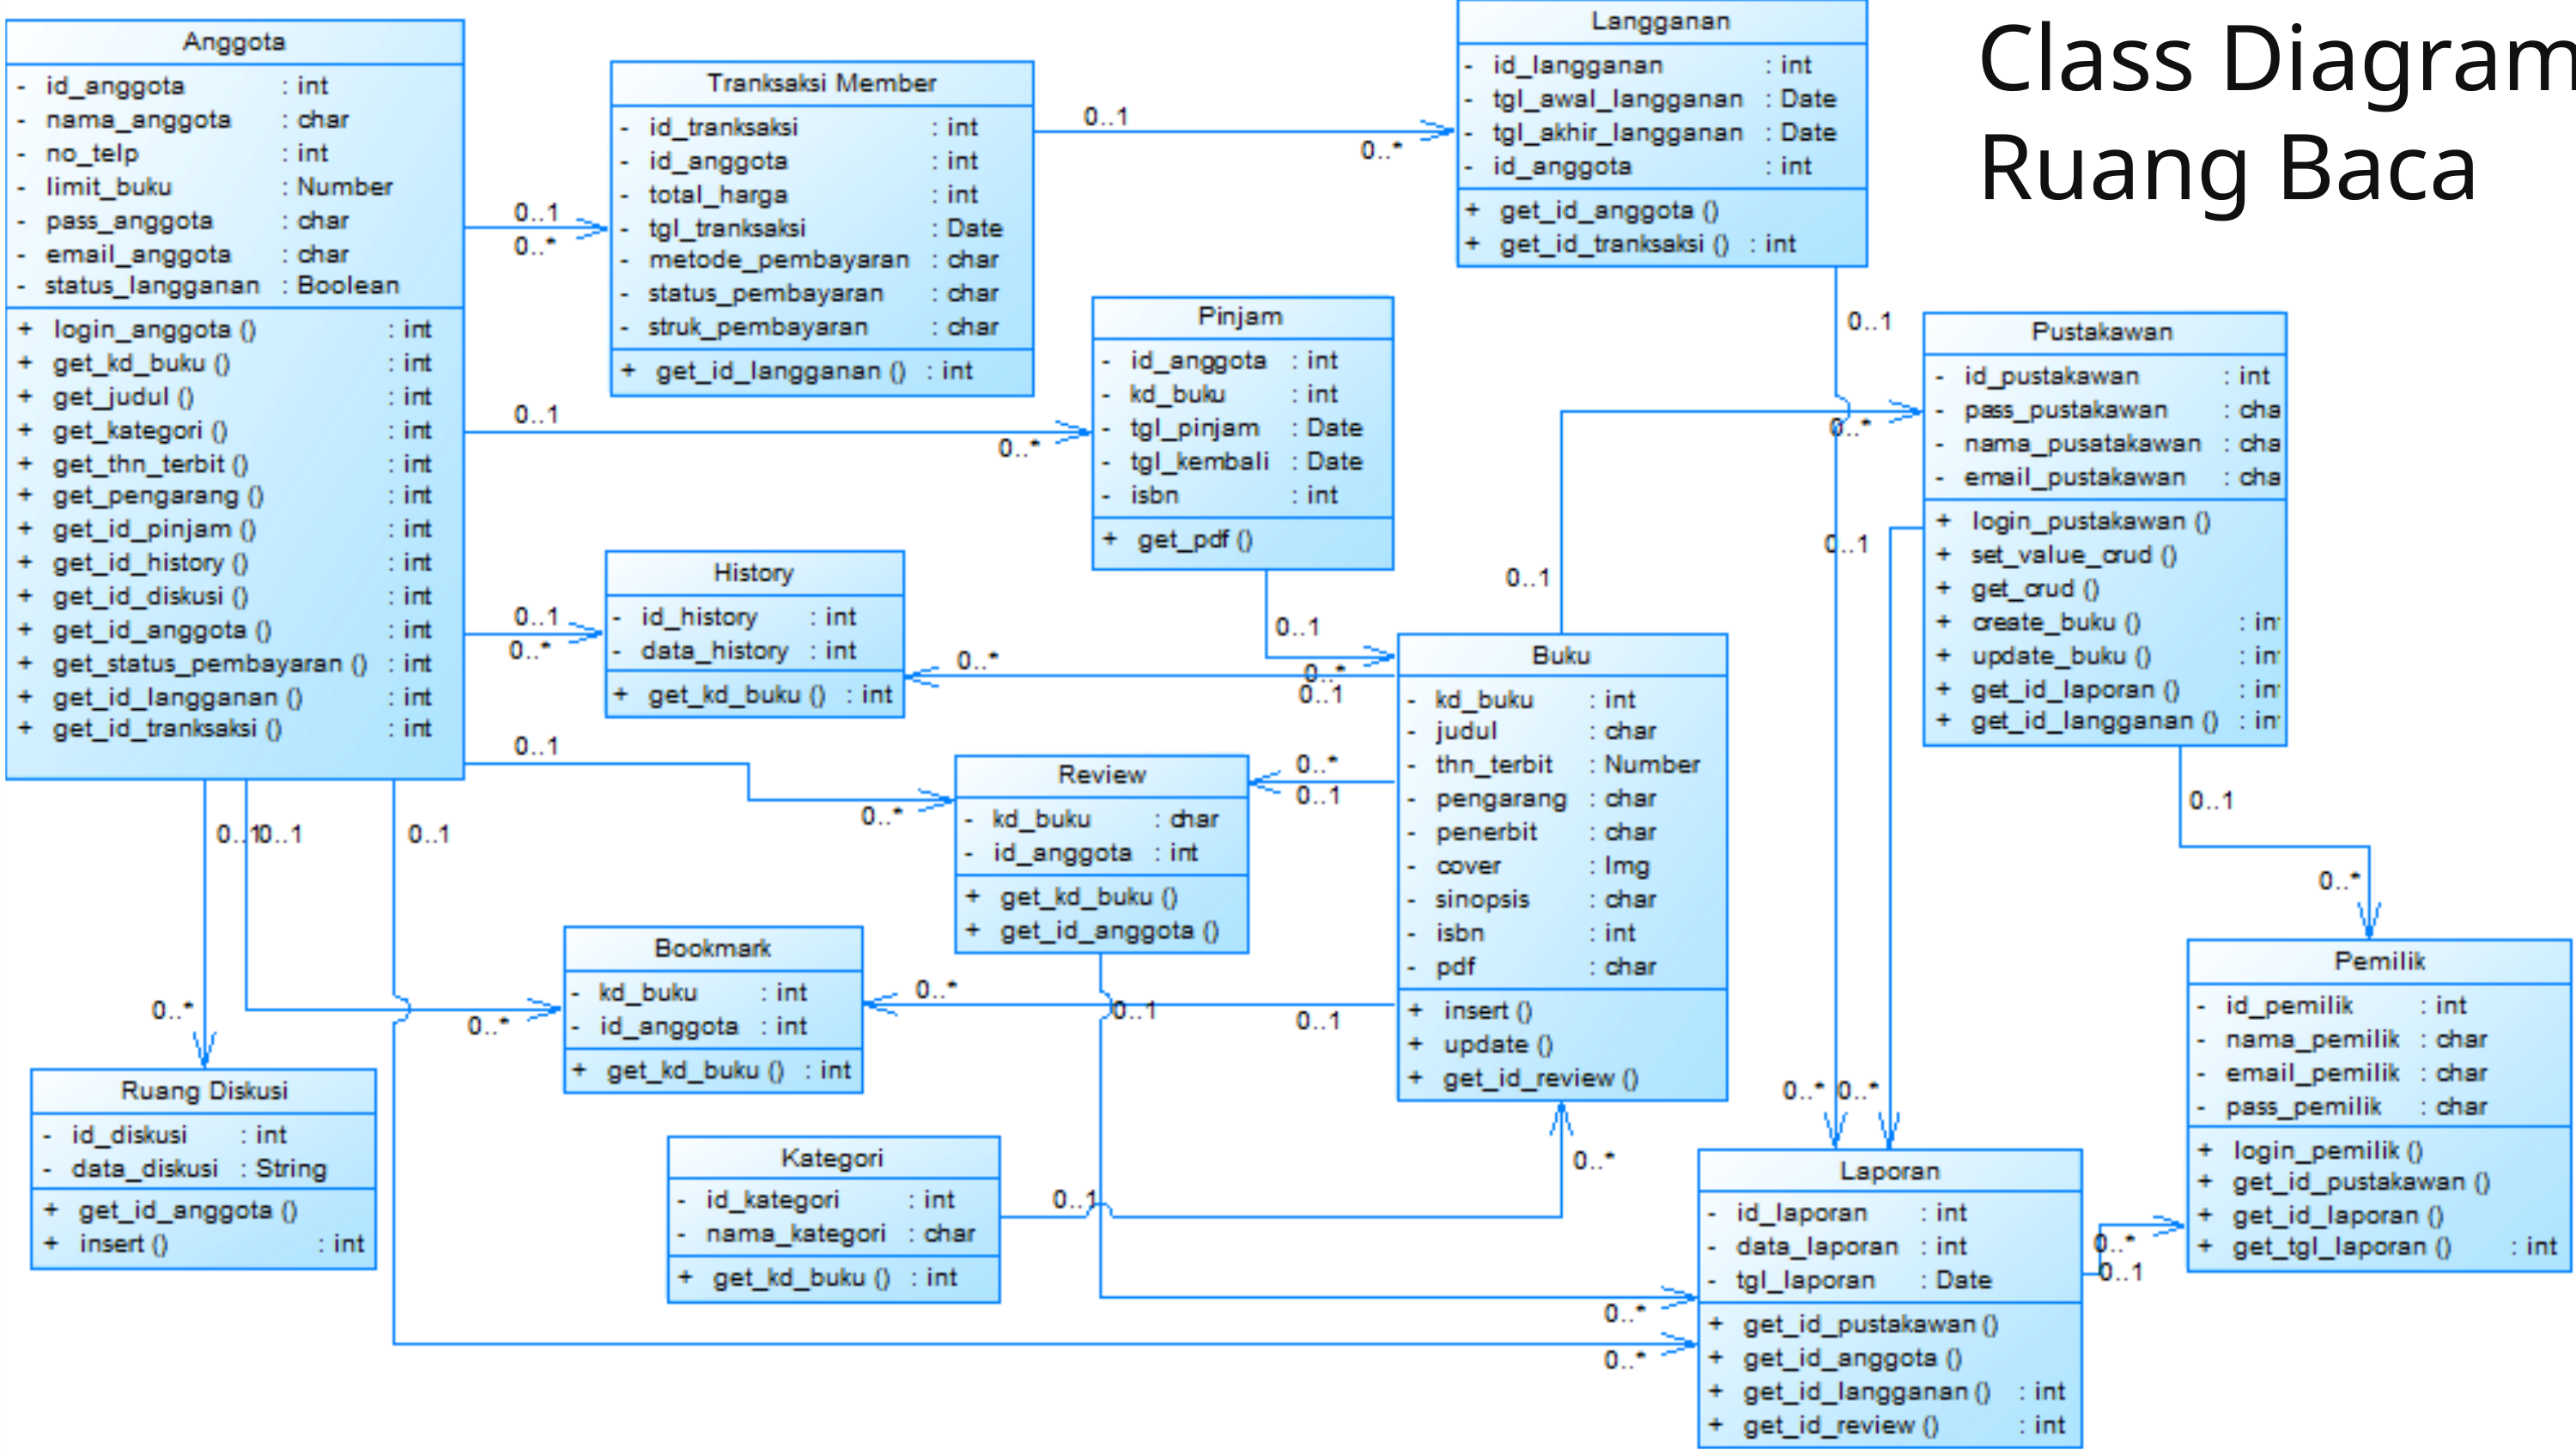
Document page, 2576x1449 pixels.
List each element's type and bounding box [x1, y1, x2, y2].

text_box [5, 0, 2576, 1449]
text_box [1977, 0, 2576, 385]
